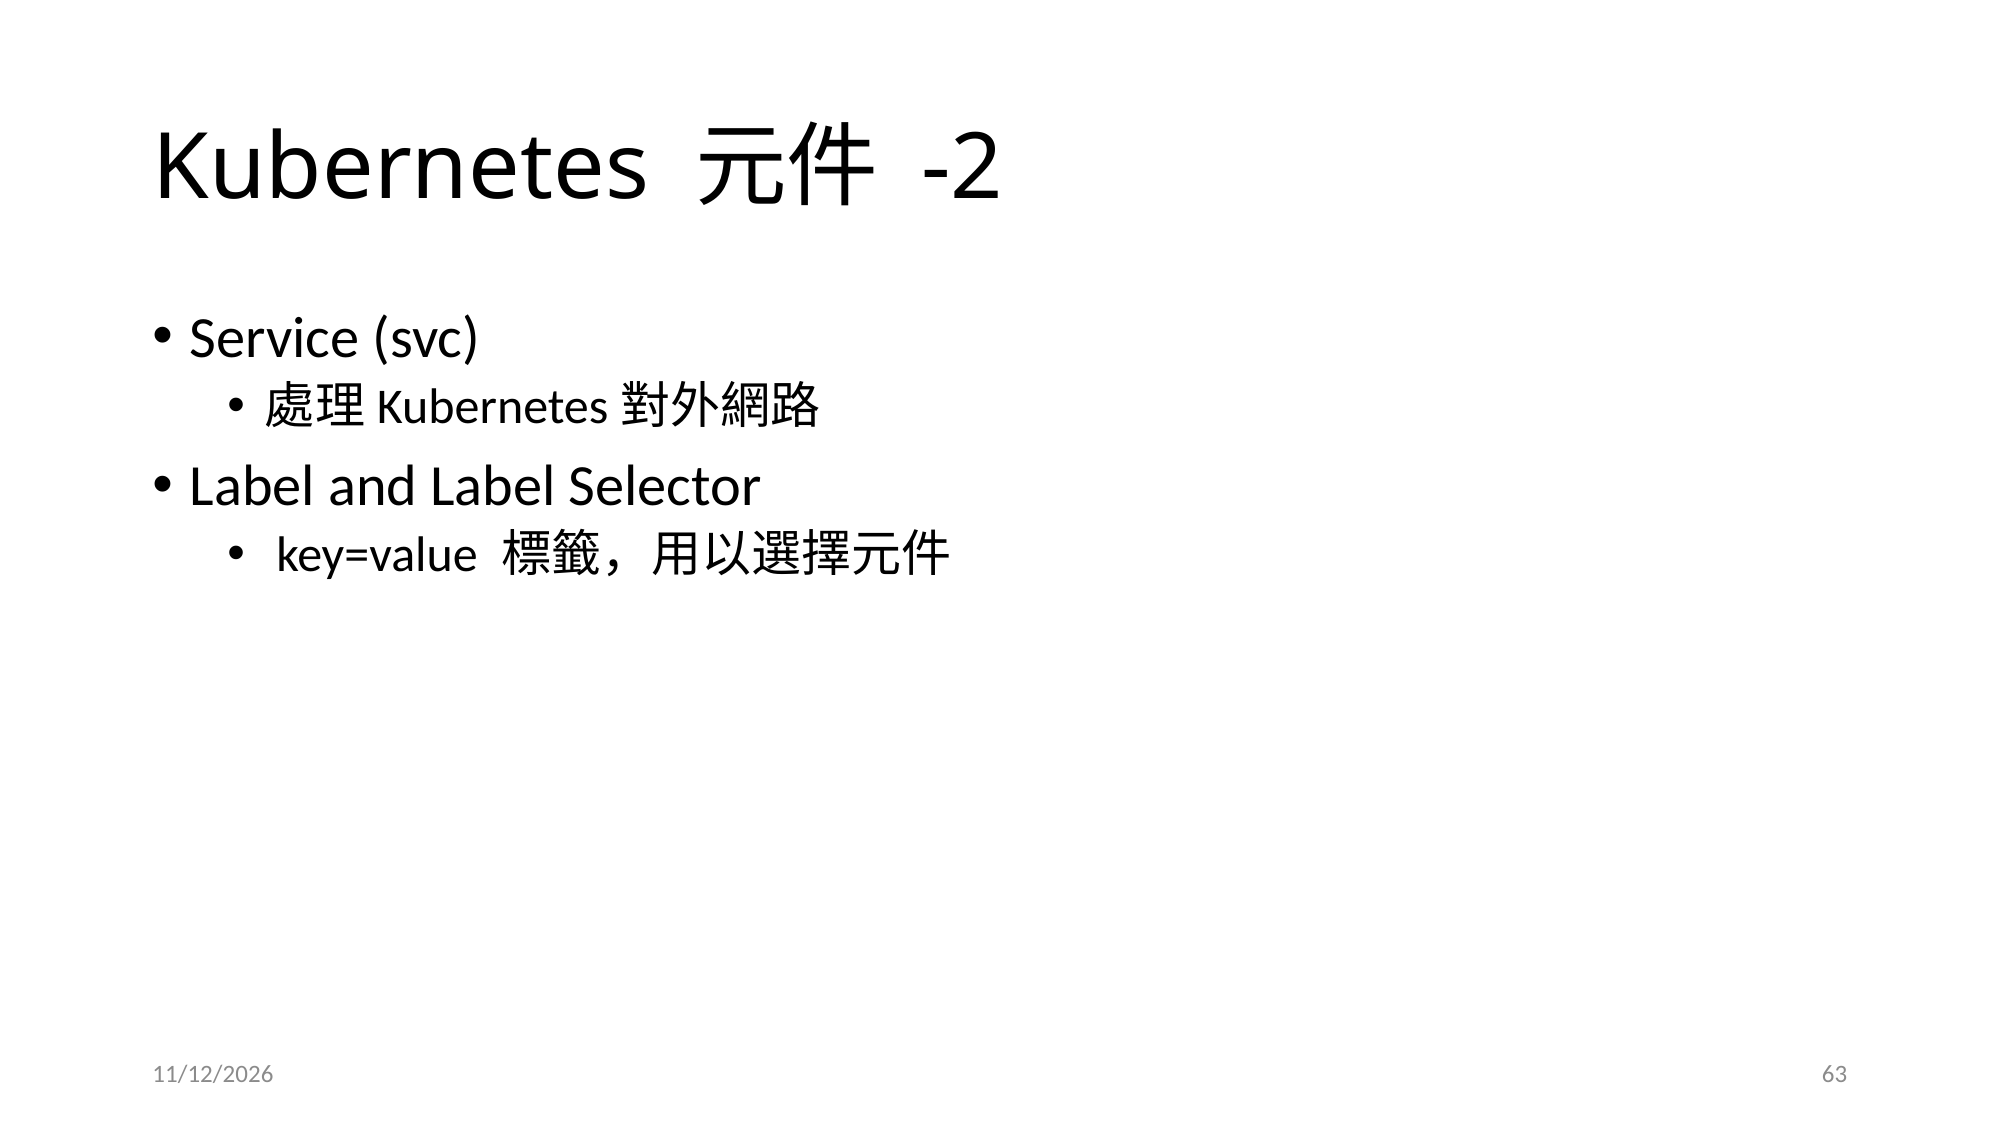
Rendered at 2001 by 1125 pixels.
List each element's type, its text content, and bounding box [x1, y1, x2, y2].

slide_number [137, 1042, 588, 1103]
title Kubernetes 元件 -2 [137, 59, 1863, 278]
slide_number 63 [1412, 1042, 1863, 1103]
list Service (svc) 處理Kubernetes對外網路 Label and Label Selector key=value 標籤，用以選擇元件 [137, 299, 1863, 1014]
